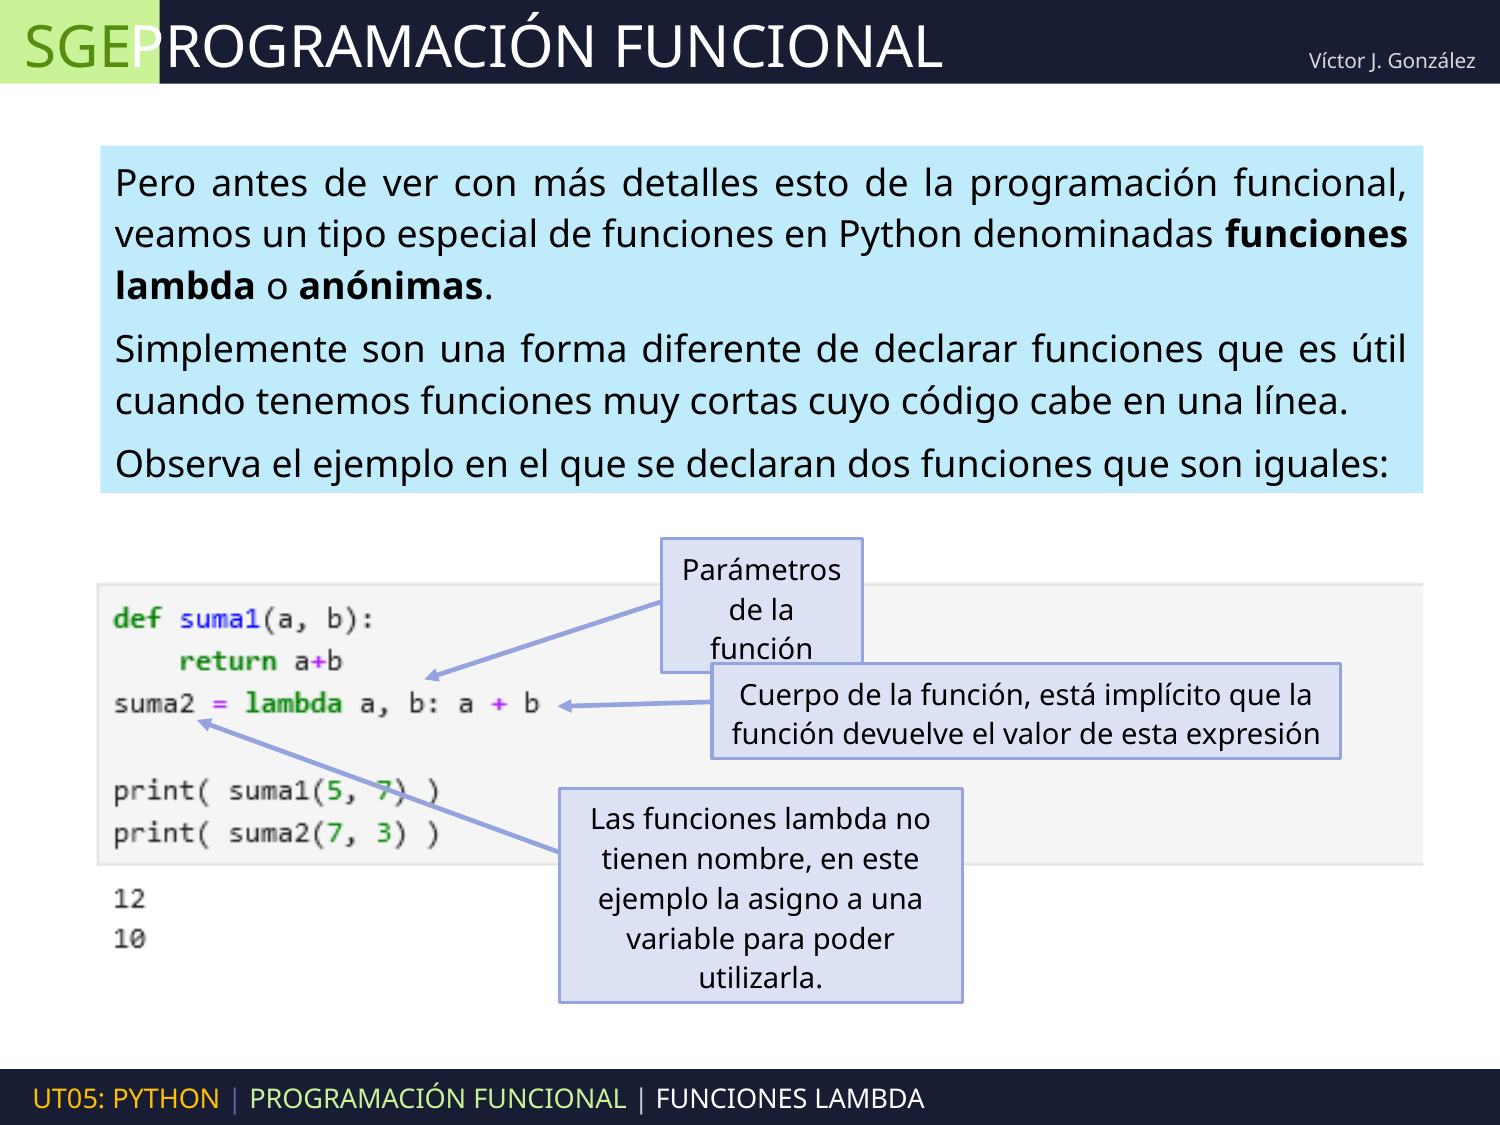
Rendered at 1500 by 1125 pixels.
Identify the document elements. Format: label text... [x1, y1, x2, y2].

text_box SGE [10, 1, 147, 86]
text_box Pero antes de ver con más detalles esto de la programación funcional, veamos un tipo especial de funciones en Python denominadas funciones lambda o anónimas. Simplemente son una forma diferente de declarar funciones que es útil cuando tenemos funciones muy cortas cuyo código cabe en una línea. Observa el ejemplo en el que se declaran dos funciones que son iguales: [100, 145, 1424, 493]
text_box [196, 719, 585, 862]
text_box [161, 0, 1500, 86]
picture [88, 572, 1424, 965]
text_box Parámetros de la función [661, 538, 863, 571]
text_box Víctor J. González [1294, 40, 1491, 80]
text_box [423, 591, 692, 680]
text_box Las funciones lambda no tienen nombre, en este ejemplo la asigno a una variable para poder utilizarla. [559, 973, 963, 1003]
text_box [557, 701, 734, 707]
text_box UT05: PYTHON | PROGRAMACIÓN FUNCIONAL | FUNCIONES LAMBDA [17, 1073, 1500, 1122]
text_box PROGRAMACIÓN FUNCIONAL [147, 1, 960, 86]
text_box [0, 0, 161, 86]
text_box [0, 1067, 1500, 1125]
